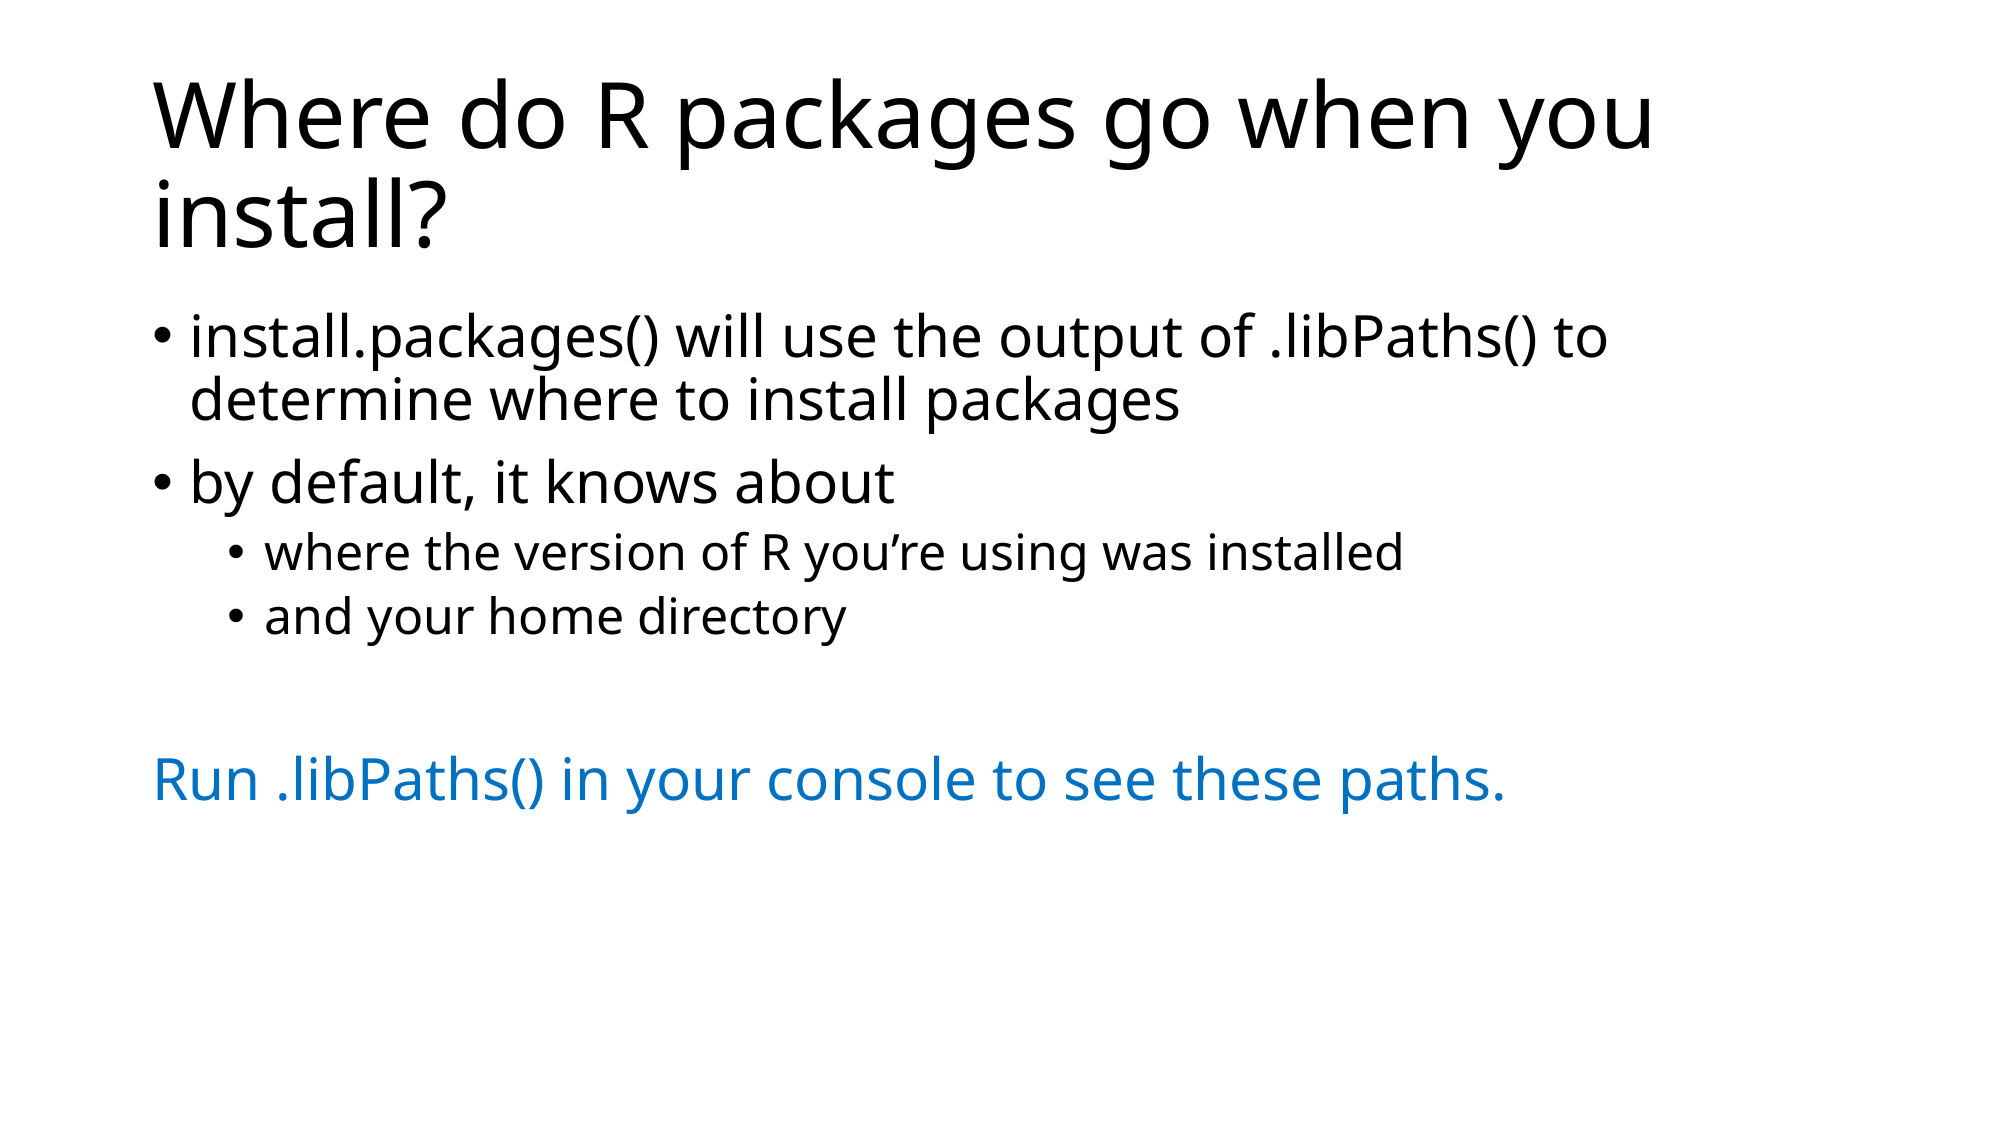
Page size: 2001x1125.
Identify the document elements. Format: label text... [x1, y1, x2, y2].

list install.packages() will use the output of .libPaths() to determine where to install packages by default, it knows about where the version of R you’re using was installed and your home directory Run .libPaths() in your console to see these paths. [137, 299, 1863, 1014]
title Where do R packages go when you install? [137, 59, 1863, 278]
